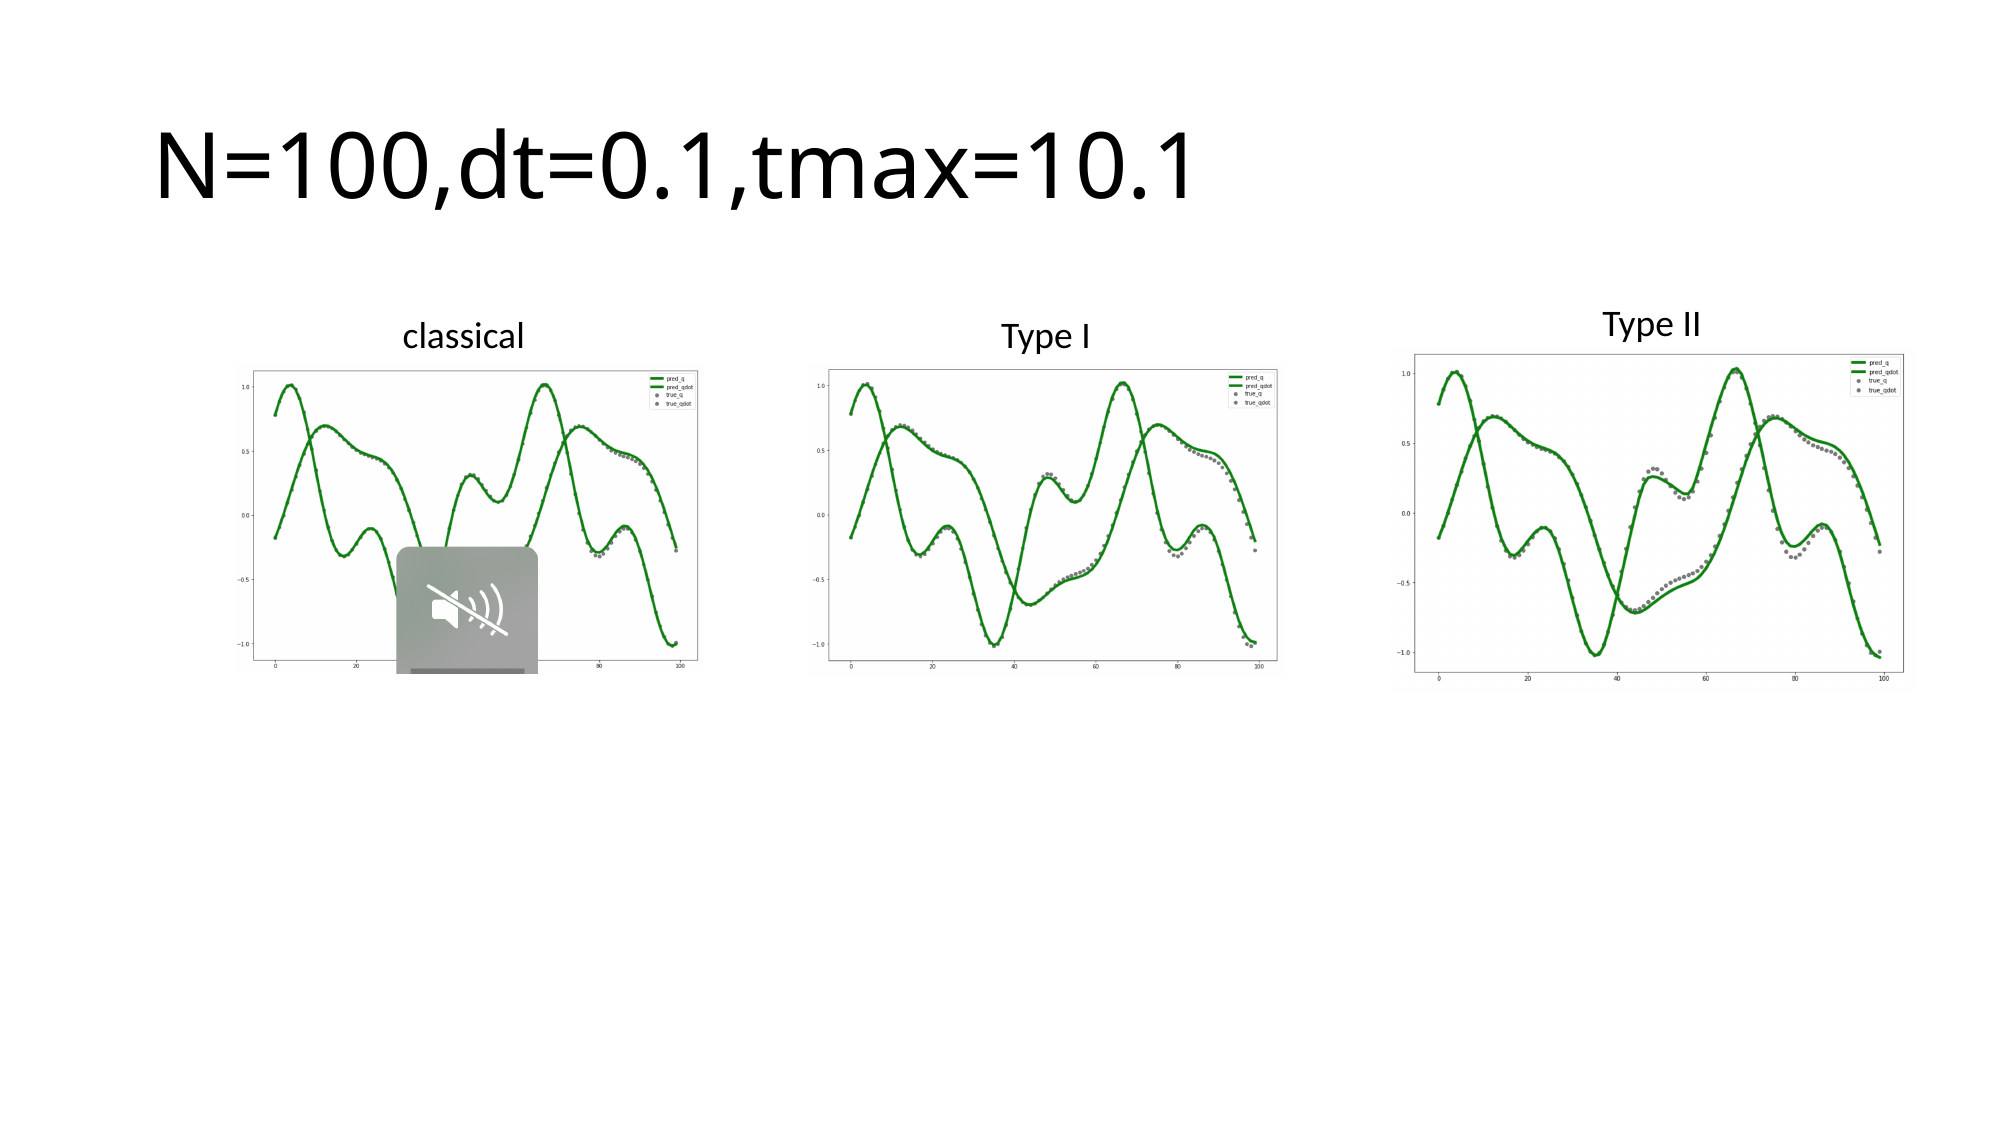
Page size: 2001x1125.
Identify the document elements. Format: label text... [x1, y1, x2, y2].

picture [806, 363, 1286, 676]
title N=100,dt=0.1,tmax=10.1 [137, 59, 1863, 278]
text_box classical [387, 303, 540, 363]
text_box Type I [986, 303, 1106, 363]
text_box Type II [1587, 291, 1717, 347]
picture [1389, 347, 1915, 692]
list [235, 363, 704, 674]
